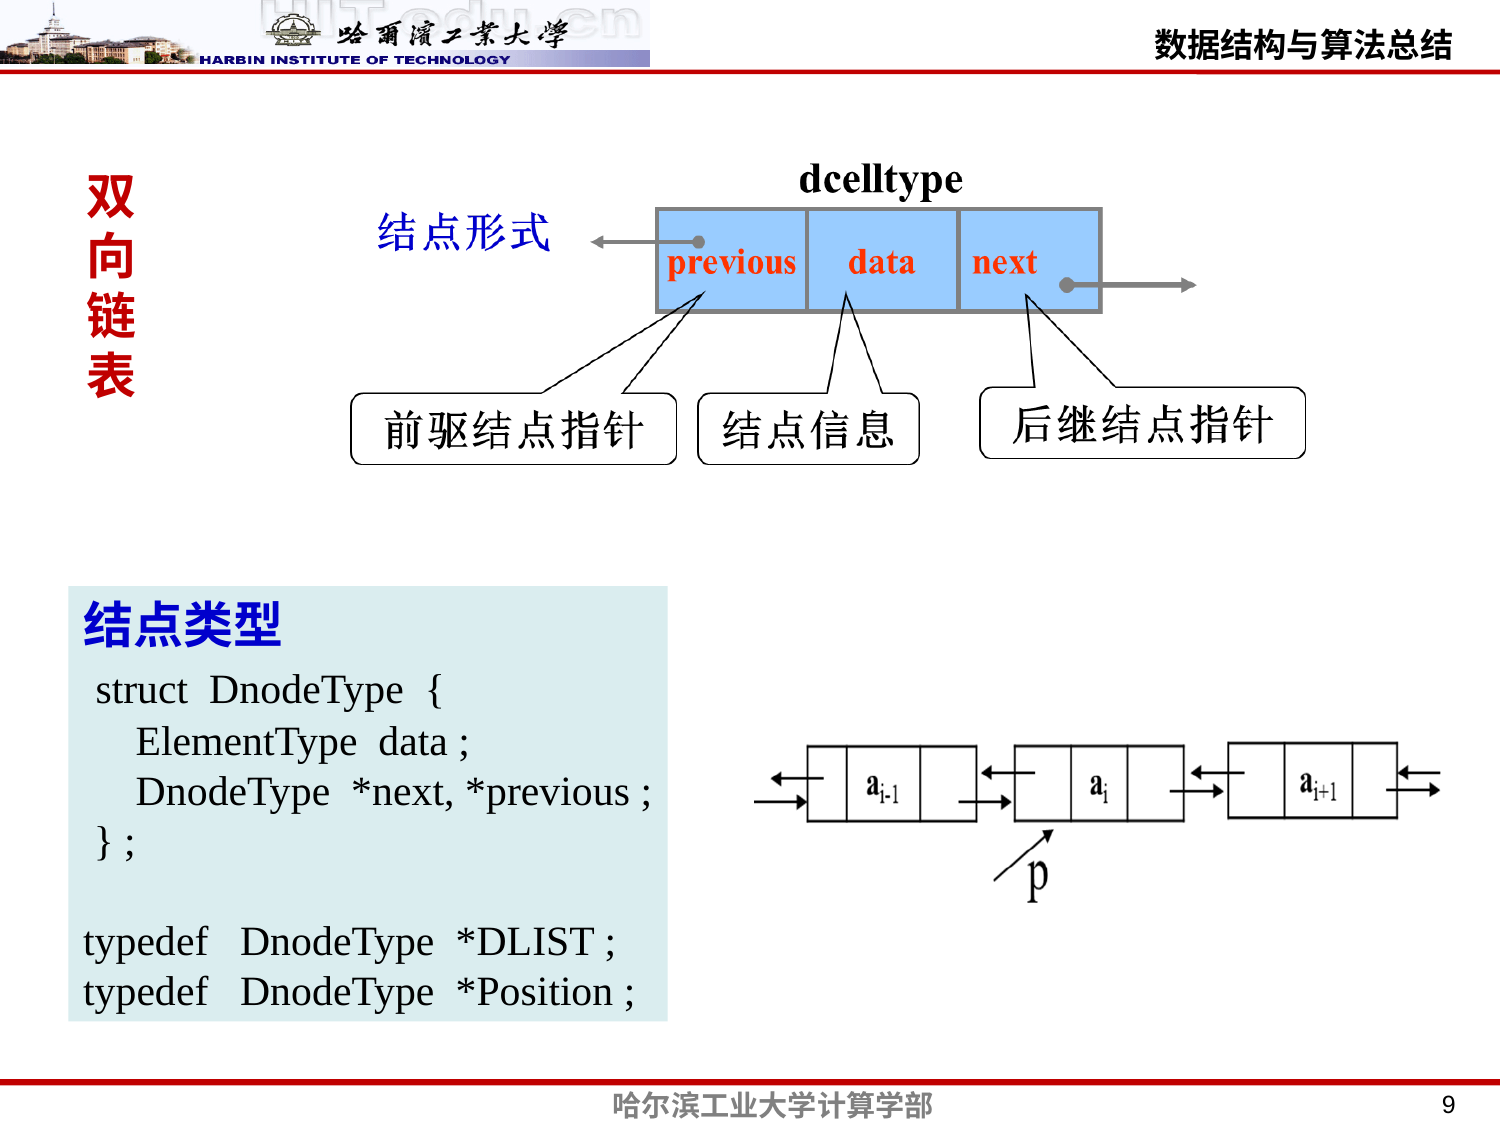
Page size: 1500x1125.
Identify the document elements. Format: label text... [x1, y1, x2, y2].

text_box 双向链表 [71, 156, 166, 413]
picture [0, 0, 650, 67]
text_box 结点类型 struct DnodeType { ElementType data ; DnodeType *next, *previous ; } ; typedef DnodeType *DLIST ; typedef DnodeType *Position ; [68, 586, 668, 1022]
picture [754, 739, 1452, 941]
picture [348, 136, 1306, 479]
